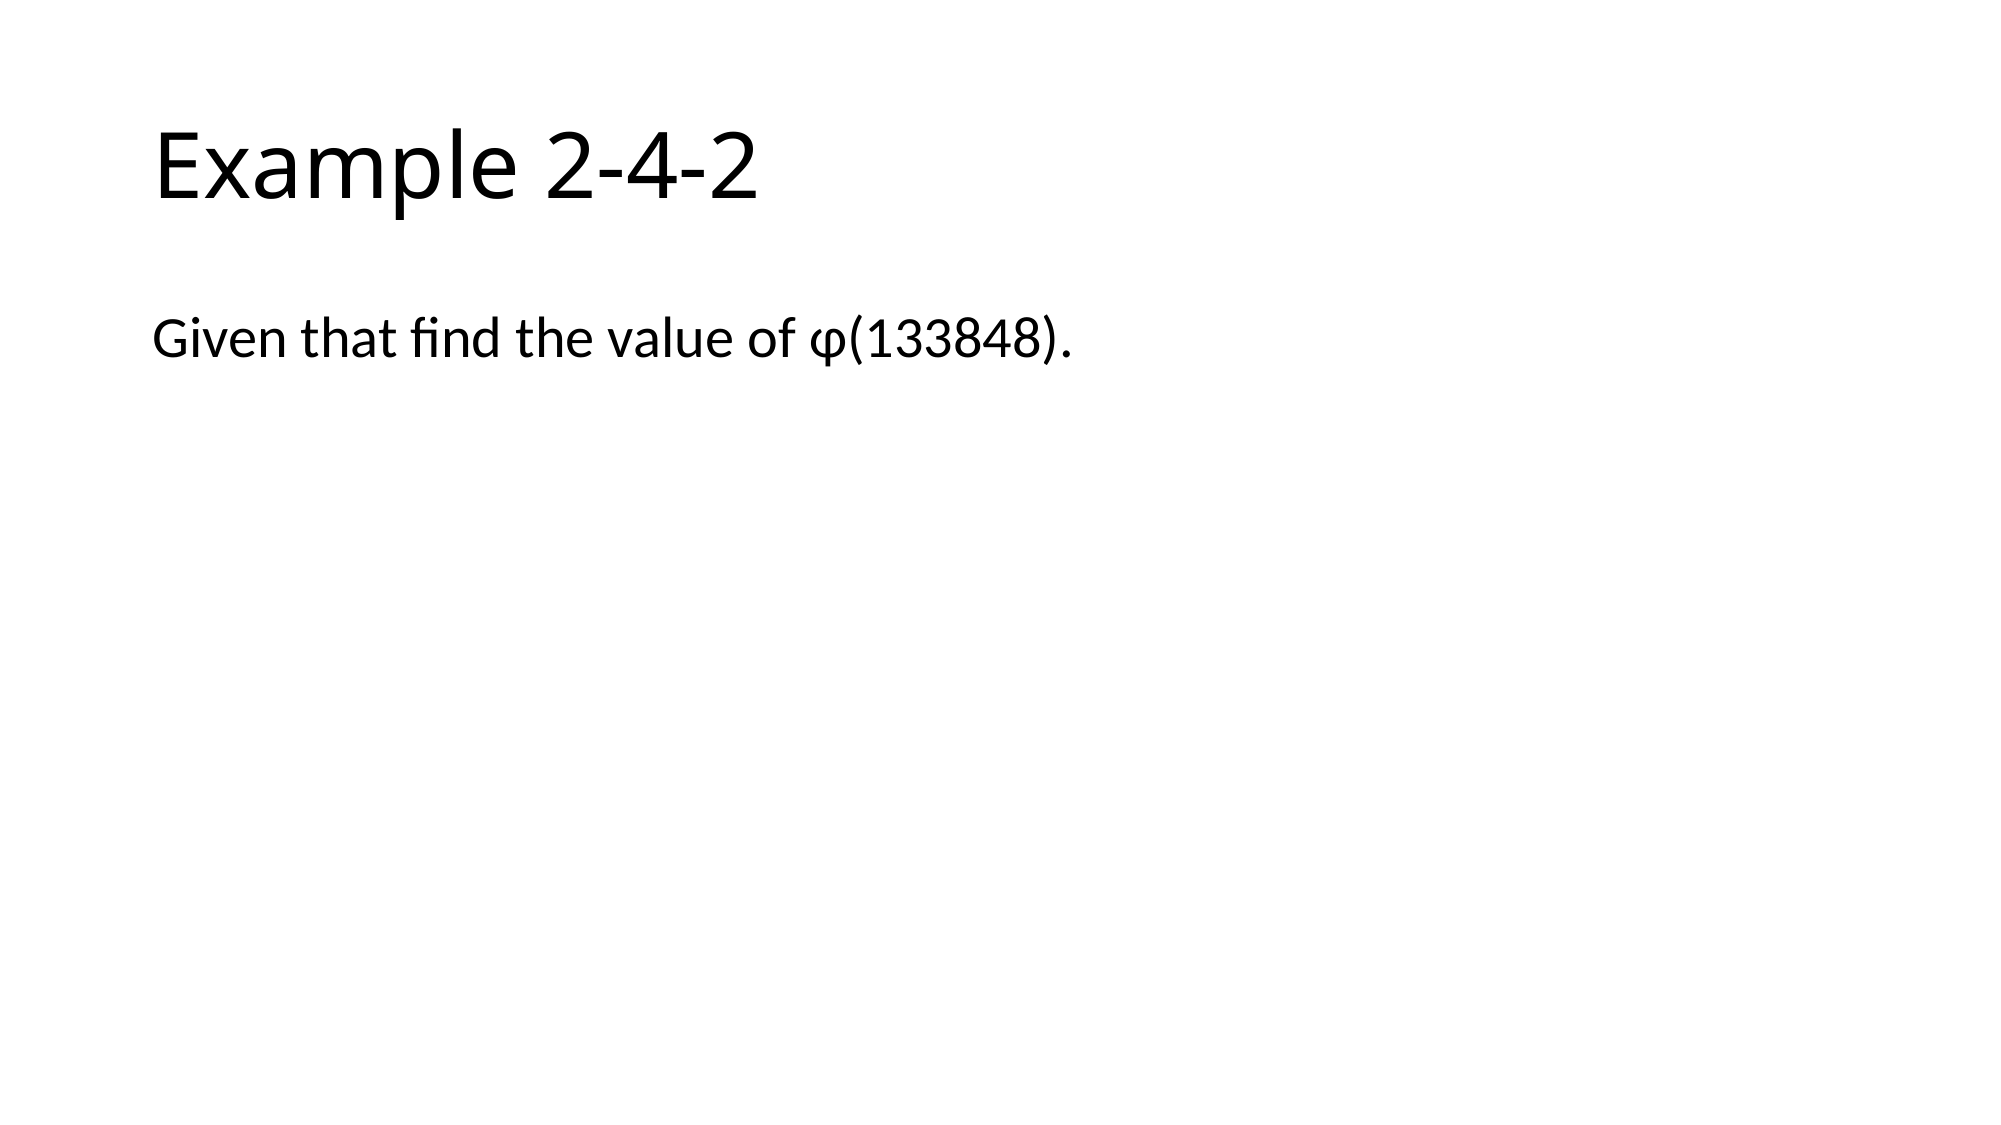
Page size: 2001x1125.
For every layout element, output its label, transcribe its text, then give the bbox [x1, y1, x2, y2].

title Example 2-4-2 [137, 59, 1863, 278]
